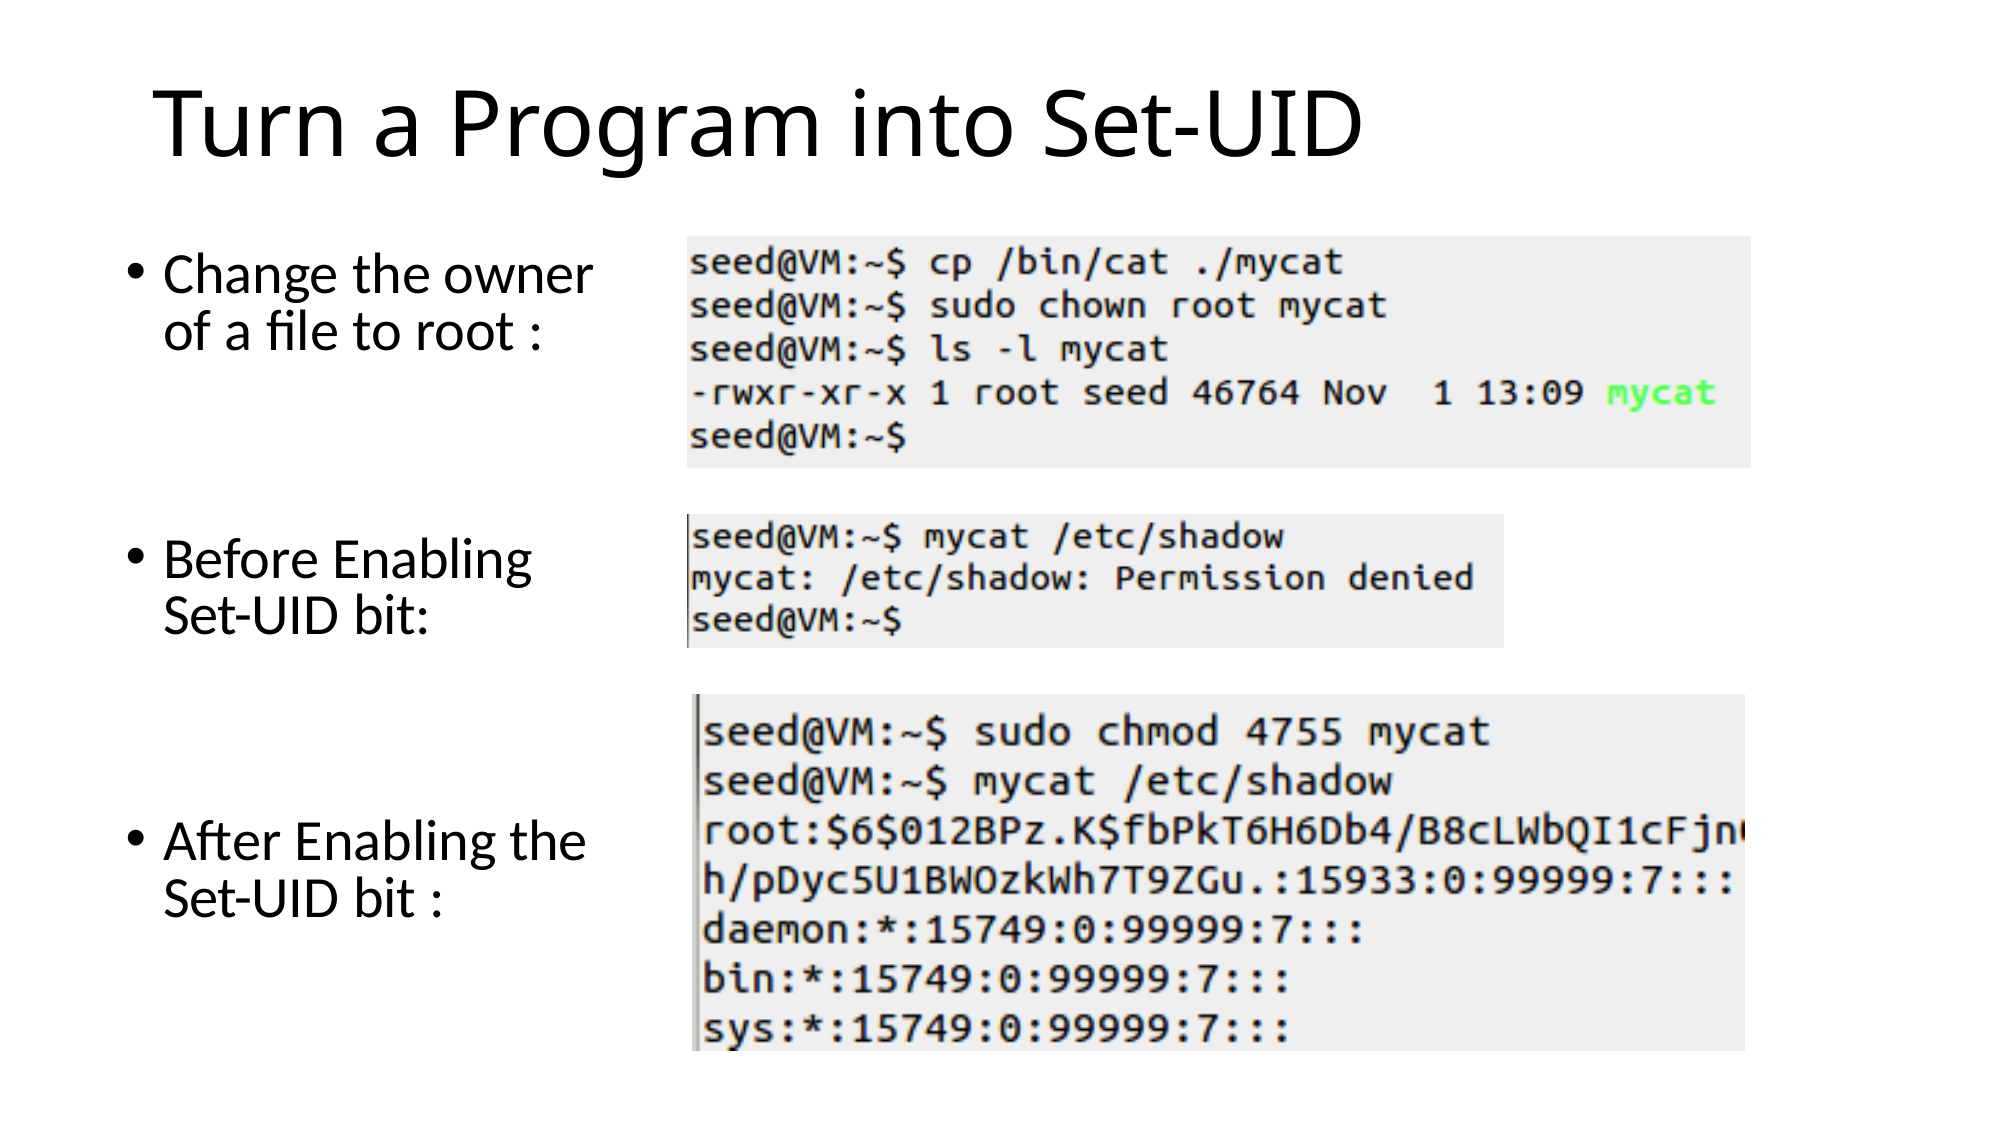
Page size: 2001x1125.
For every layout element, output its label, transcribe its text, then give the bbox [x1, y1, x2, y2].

picture [686, 235, 1751, 468]
picture [686, 514, 1504, 648]
picture [692, 694, 1745, 1051]
title Turn a Program into Set-UID [53, 31, 1834, 253]
text_box Change the owner of a file to root : Before Enabling Set-UID bit: After Enabling the Set-UID bit : [123, 234, 600, 929]
